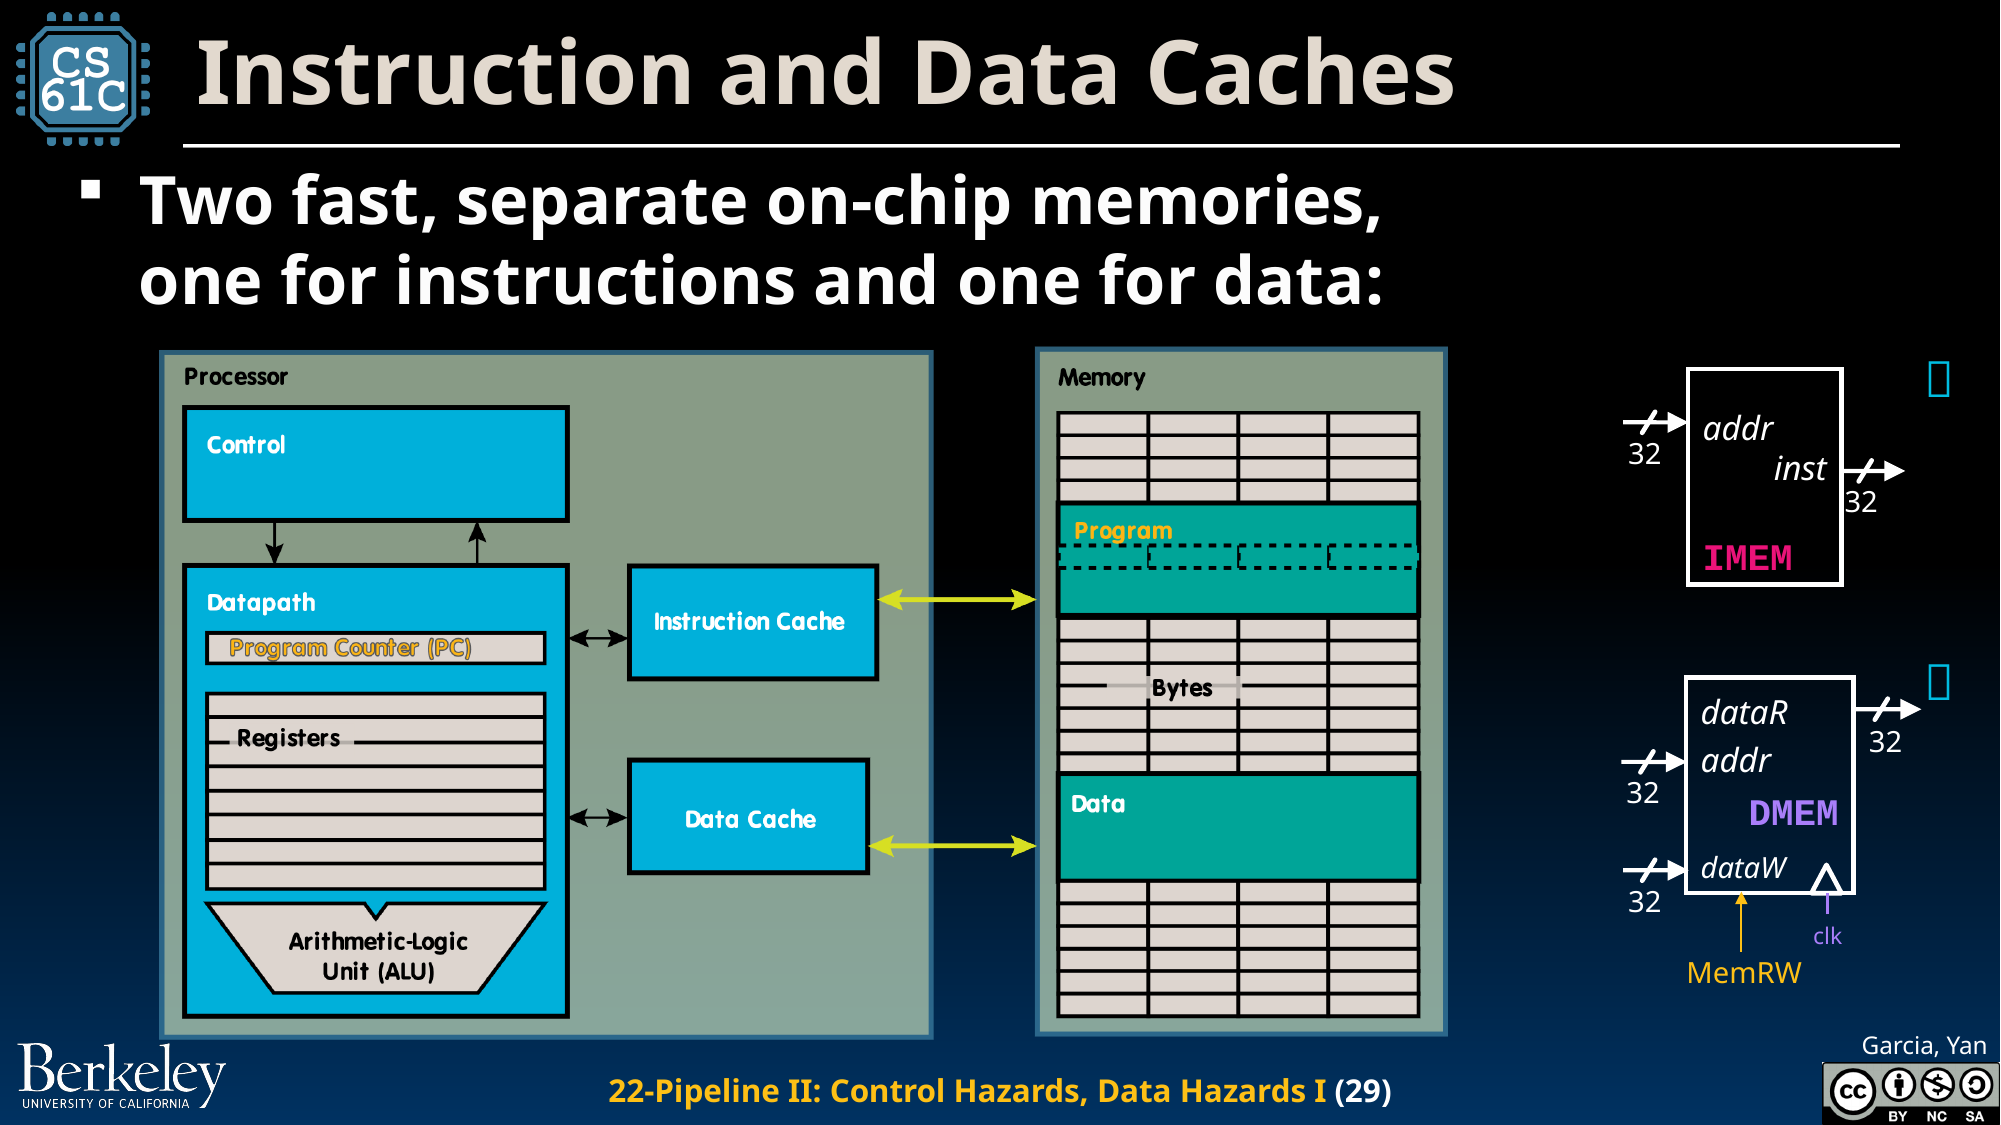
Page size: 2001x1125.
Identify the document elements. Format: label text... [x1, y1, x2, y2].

text_box ✅ [1909, 643, 1970, 718]
text_box MemRW [1671, 952, 1817, 998]
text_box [1619, 859, 1689, 923]
picture [159, 346, 1448, 1040]
list Two fast, separate on-chip memories, one for instructions and one for data: [47, 150, 1907, 335]
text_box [1619, 411, 1689, 475]
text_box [1617, 751, 1687, 815]
text_box ✅ [1909, 340, 1970, 415]
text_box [1836, 460, 1906, 524]
picture [17, 1043, 226, 1108]
title Instruction and Data Caches [181, 12, 1906, 139]
picture [1822, 1062, 2000, 1125]
text_box addr inst IMEM [1687, 369, 1842, 585]
picture [16, 12, 150, 146]
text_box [1855, 698, 1922, 764]
text_box clk [1798, 914, 1857, 957]
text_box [1685, 677, 1854, 894]
